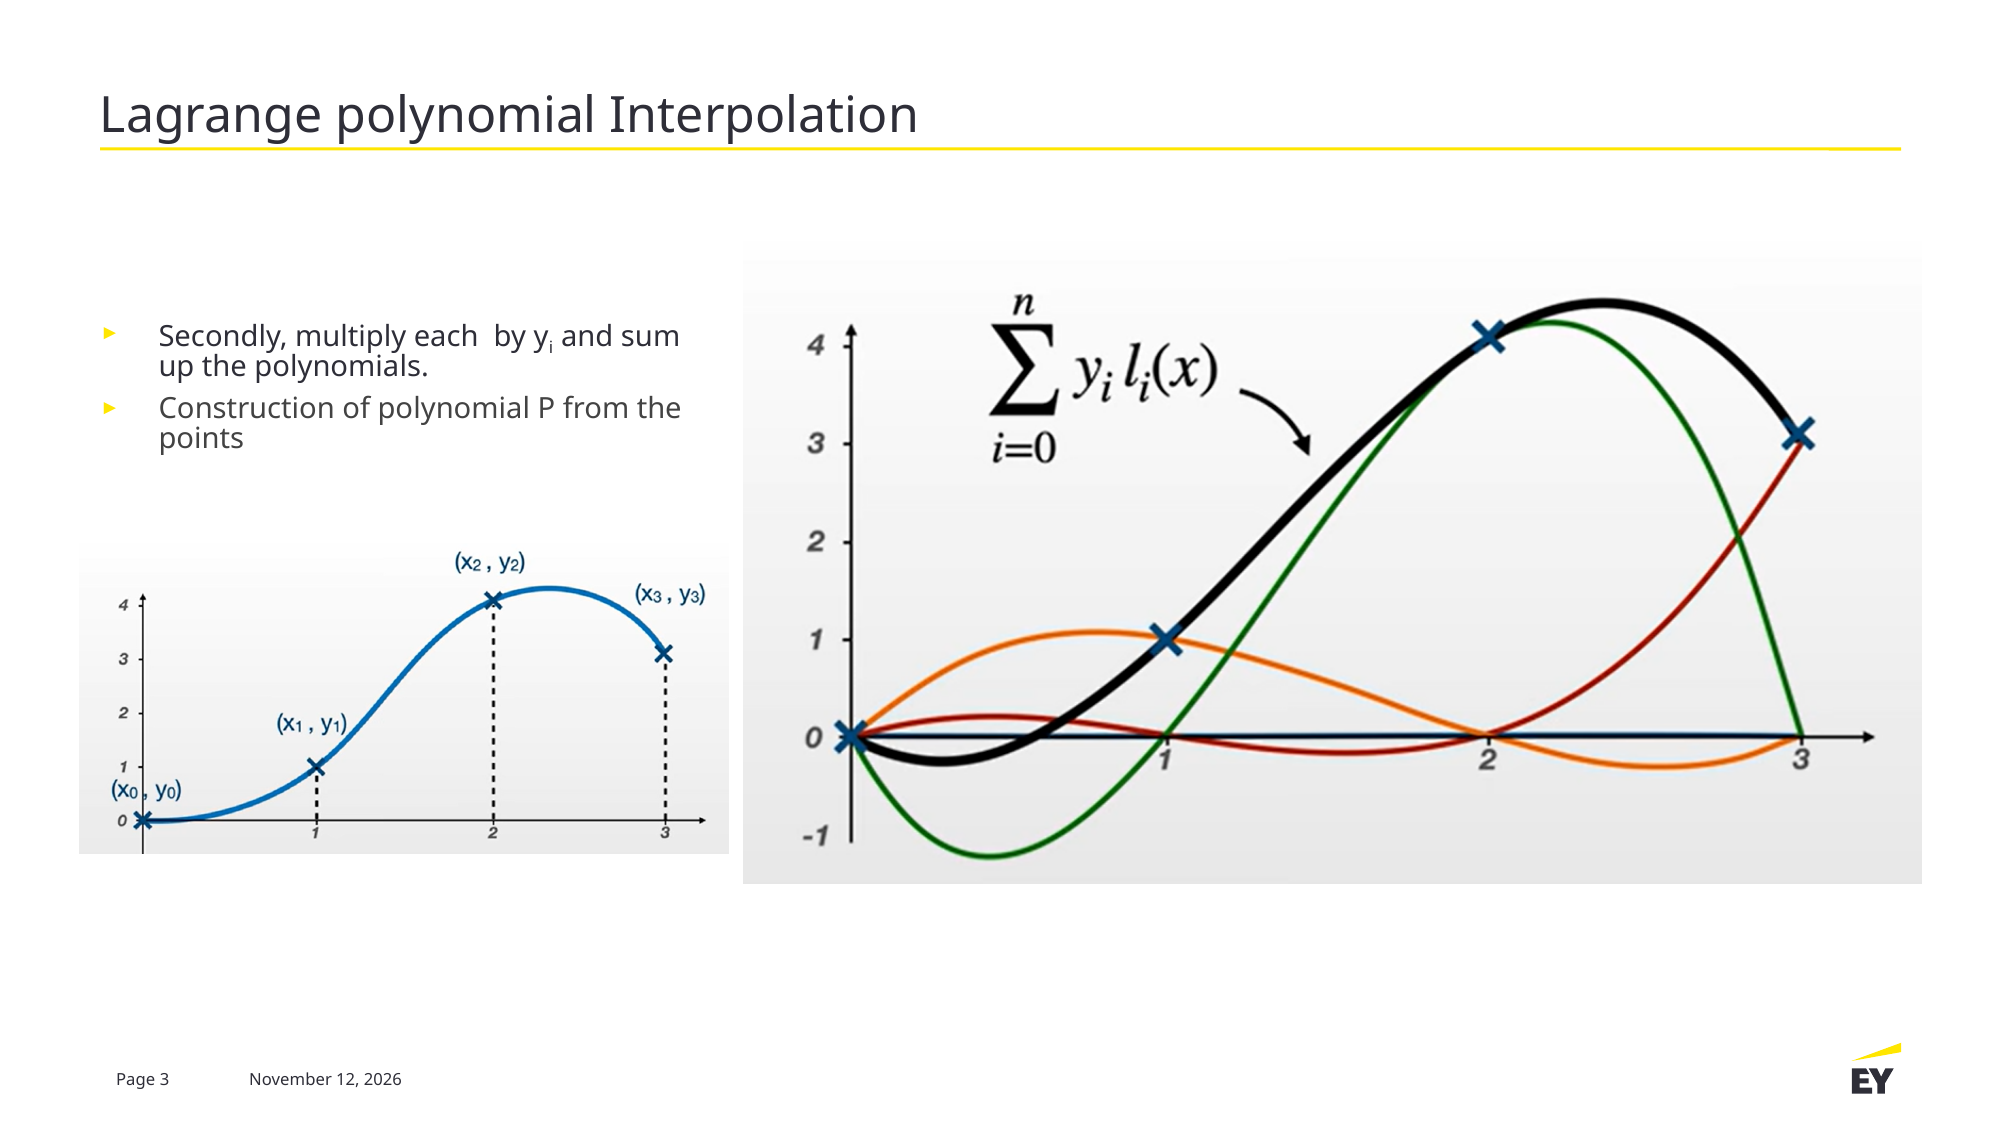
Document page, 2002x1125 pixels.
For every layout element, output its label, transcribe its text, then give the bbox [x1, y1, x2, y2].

title Lagrange polynomial Interpolation [100, 91, 1901, 189]
picture [79, 542, 729, 855]
picture [743, 241, 1922, 884]
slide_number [234, 1061, 430, 1092]
slide_number Page 3 [101, 1061, 211, 1092]
